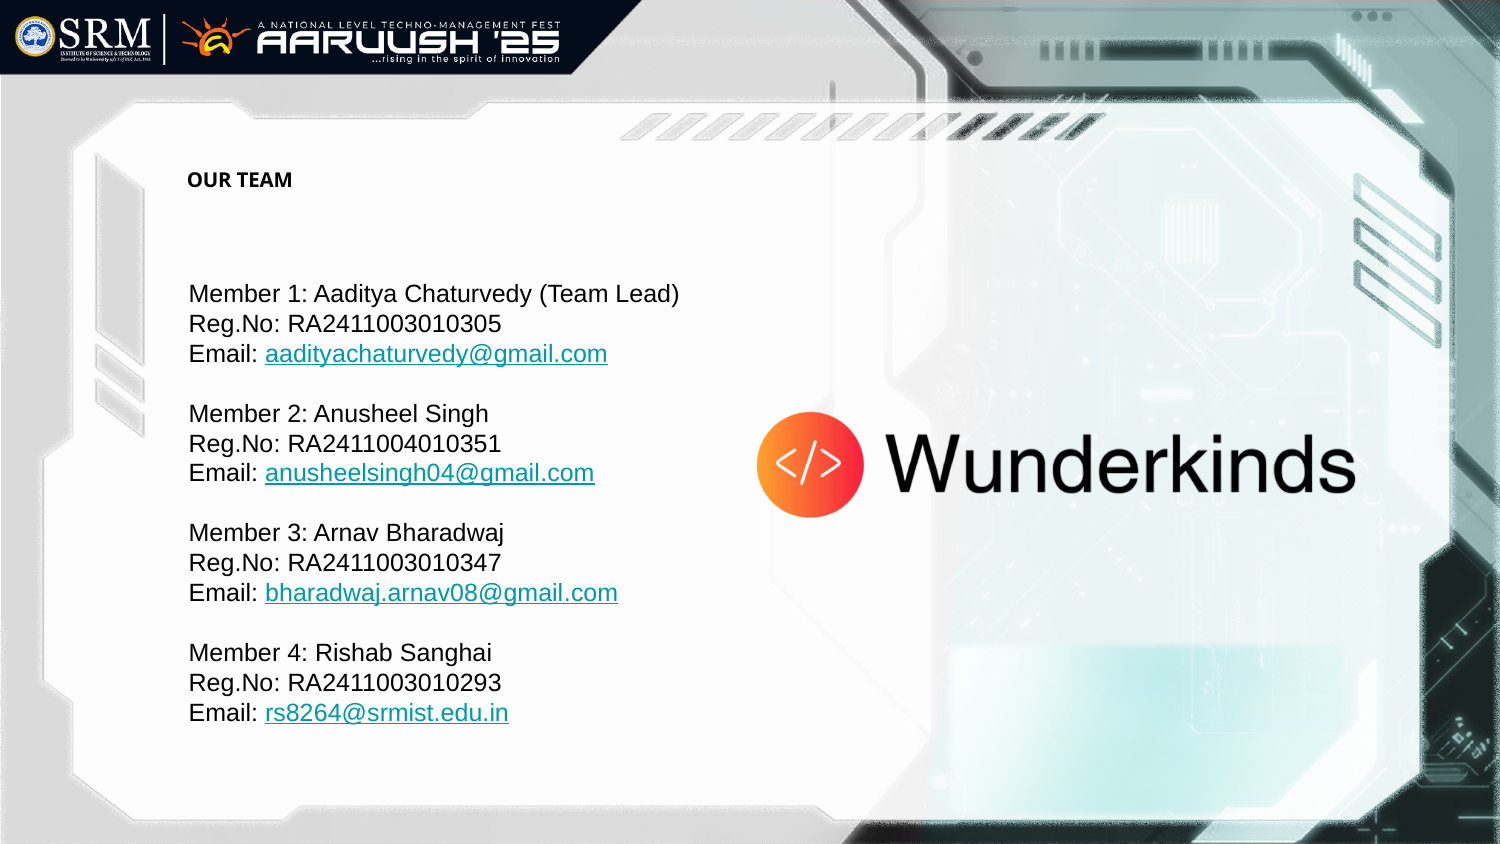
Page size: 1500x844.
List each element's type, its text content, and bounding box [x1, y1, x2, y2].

picture [0, 0, 1500, 844]
title OUR TEAM [171, 151, 394, 231]
list Member 1: Aaditya Chaturvedy (Team Lead) Reg.No: RA2411003010305 Email: aadityachaturvedy@gmail.com Member 2: Anusheel Singh Reg.No: RA2411004010351 Email: anusheelsingh04@gmail.com Member 3: Arnav Bharadwaj Reg.No: RA2411003010347 Email: bharadwaj.arnav08@gmail.com Member 4: Rishab Sanghai Reg.No: RA2411003010293 Email: rs8264@srmist.edu.in [154, 262, 394, 823]
